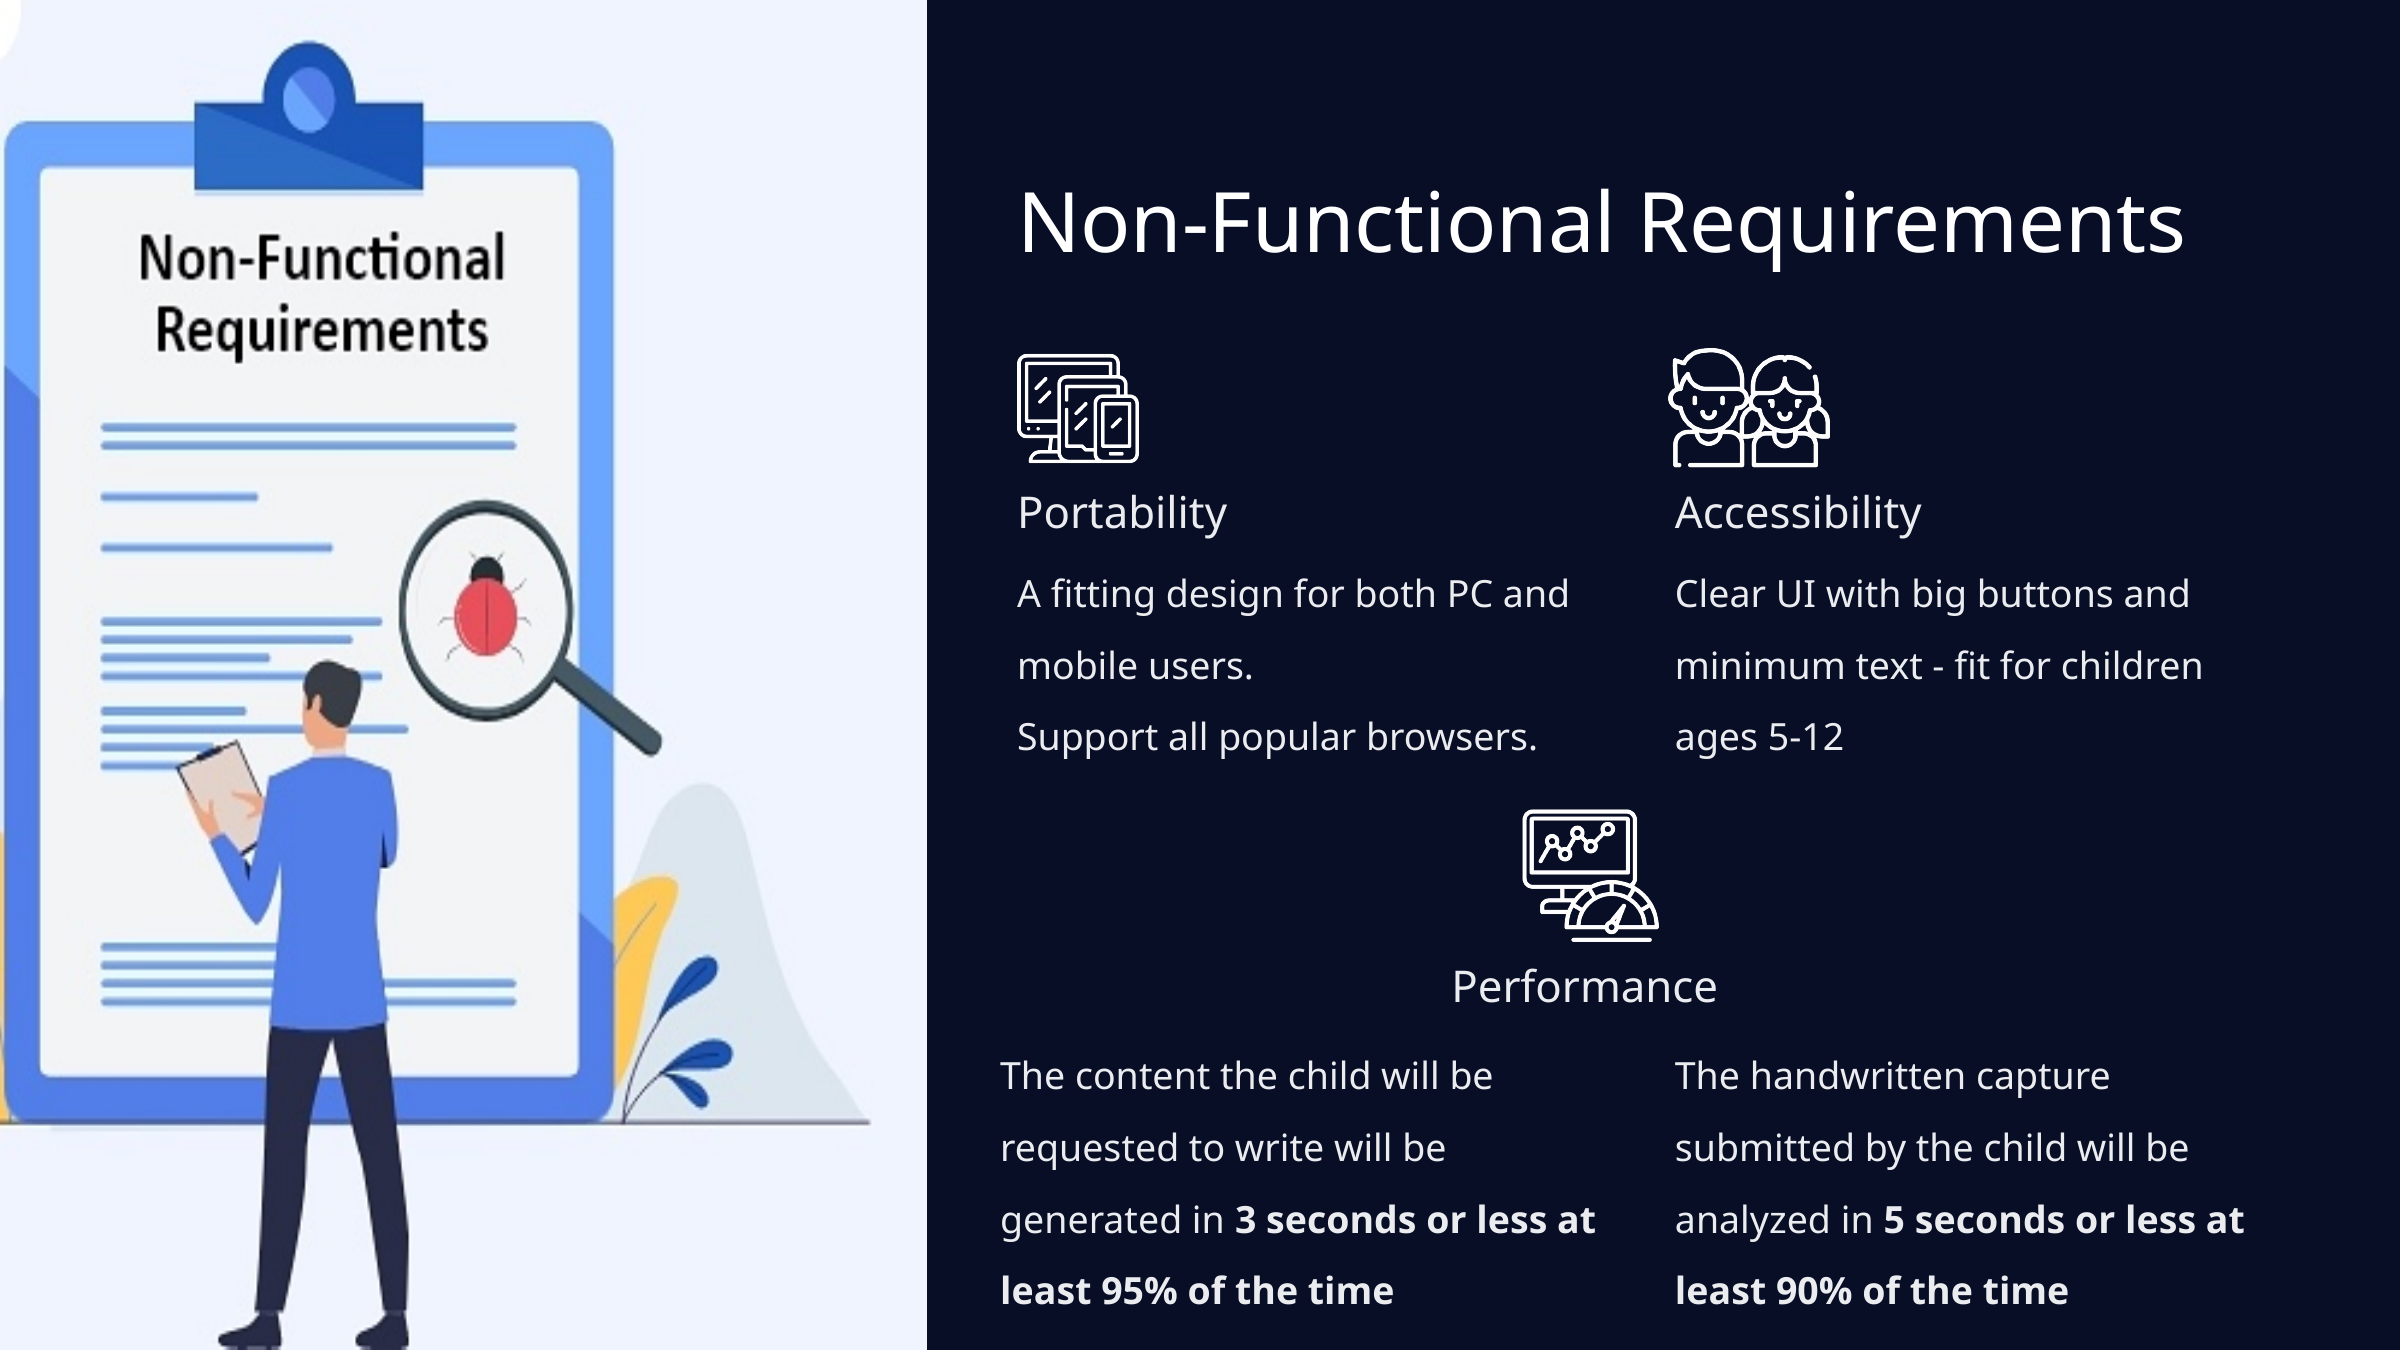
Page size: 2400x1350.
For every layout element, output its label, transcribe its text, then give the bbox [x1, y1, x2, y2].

picture [1520, 805, 1661, 946]
text_box A fitting design for both PC and mobile users. Support all popular browsers. [1017, 543, 1625, 705]
picture [1016, 346, 1139, 469]
text_box Non-Functional Requirements [1017, 144, 2283, 354]
text_box Portability [1017, 471, 1436, 524]
text_box Performance [1451, 945, 1870, 998]
text_box Accessibility [1675, 471, 2108, 524]
picture [2037, 1238, 2400, 1350]
text_box The handwritten capture submitted by the child will be analyzed in 5 seconds or less at least 90% of the time [1675, 1026, 2283, 1187]
text_box Clear UI with big buttons and minimum text - fit for children ages 5-12 [1675, 543, 2283, 705]
picture [0, 0, 928, 1350]
picture [1668, 326, 1830, 489]
text_box The content the child will be requested to write will be generated in 3 seconds or less at least 95% of the time [1000, 1026, 1608, 1187]
